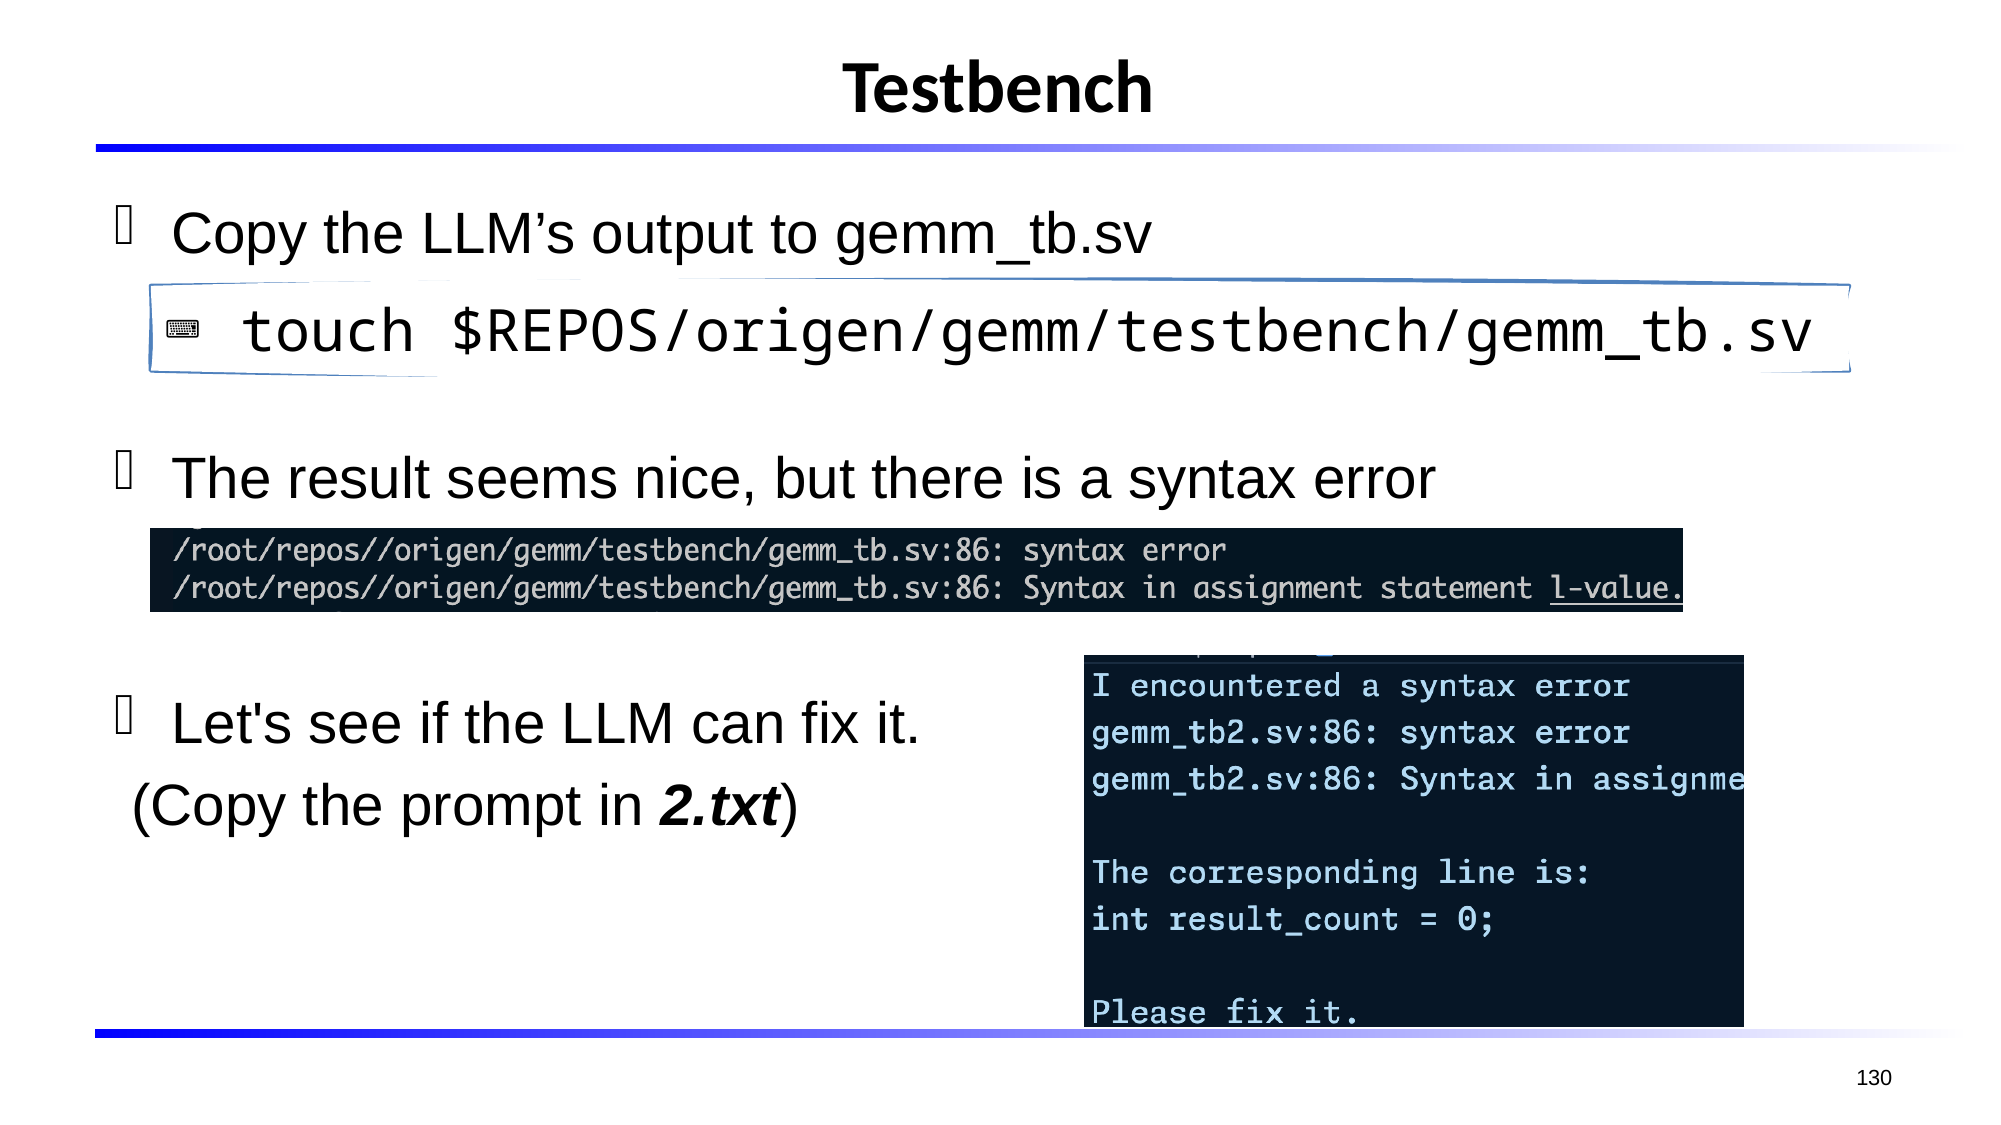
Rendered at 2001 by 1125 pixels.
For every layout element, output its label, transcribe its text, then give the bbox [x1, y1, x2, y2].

text_box touch $REPOS/origen/gemm/testbench/gemm_tb.sv [148, 277, 1852, 384]
slide_number 130 [1440, 1046, 1908, 1107]
picture [1083, 654, 1744, 1027]
title Testbench [99, 17, 1898, 148]
list Copy the LLM’s output to gemm_tb.sv The result seems nice, but there is a syntax error Let's see if the LLM can fix it. (Copy the prompt in 2.txt) [99, 188, 1878, 1006]
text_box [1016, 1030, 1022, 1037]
picture [150, 528, 1684, 612]
